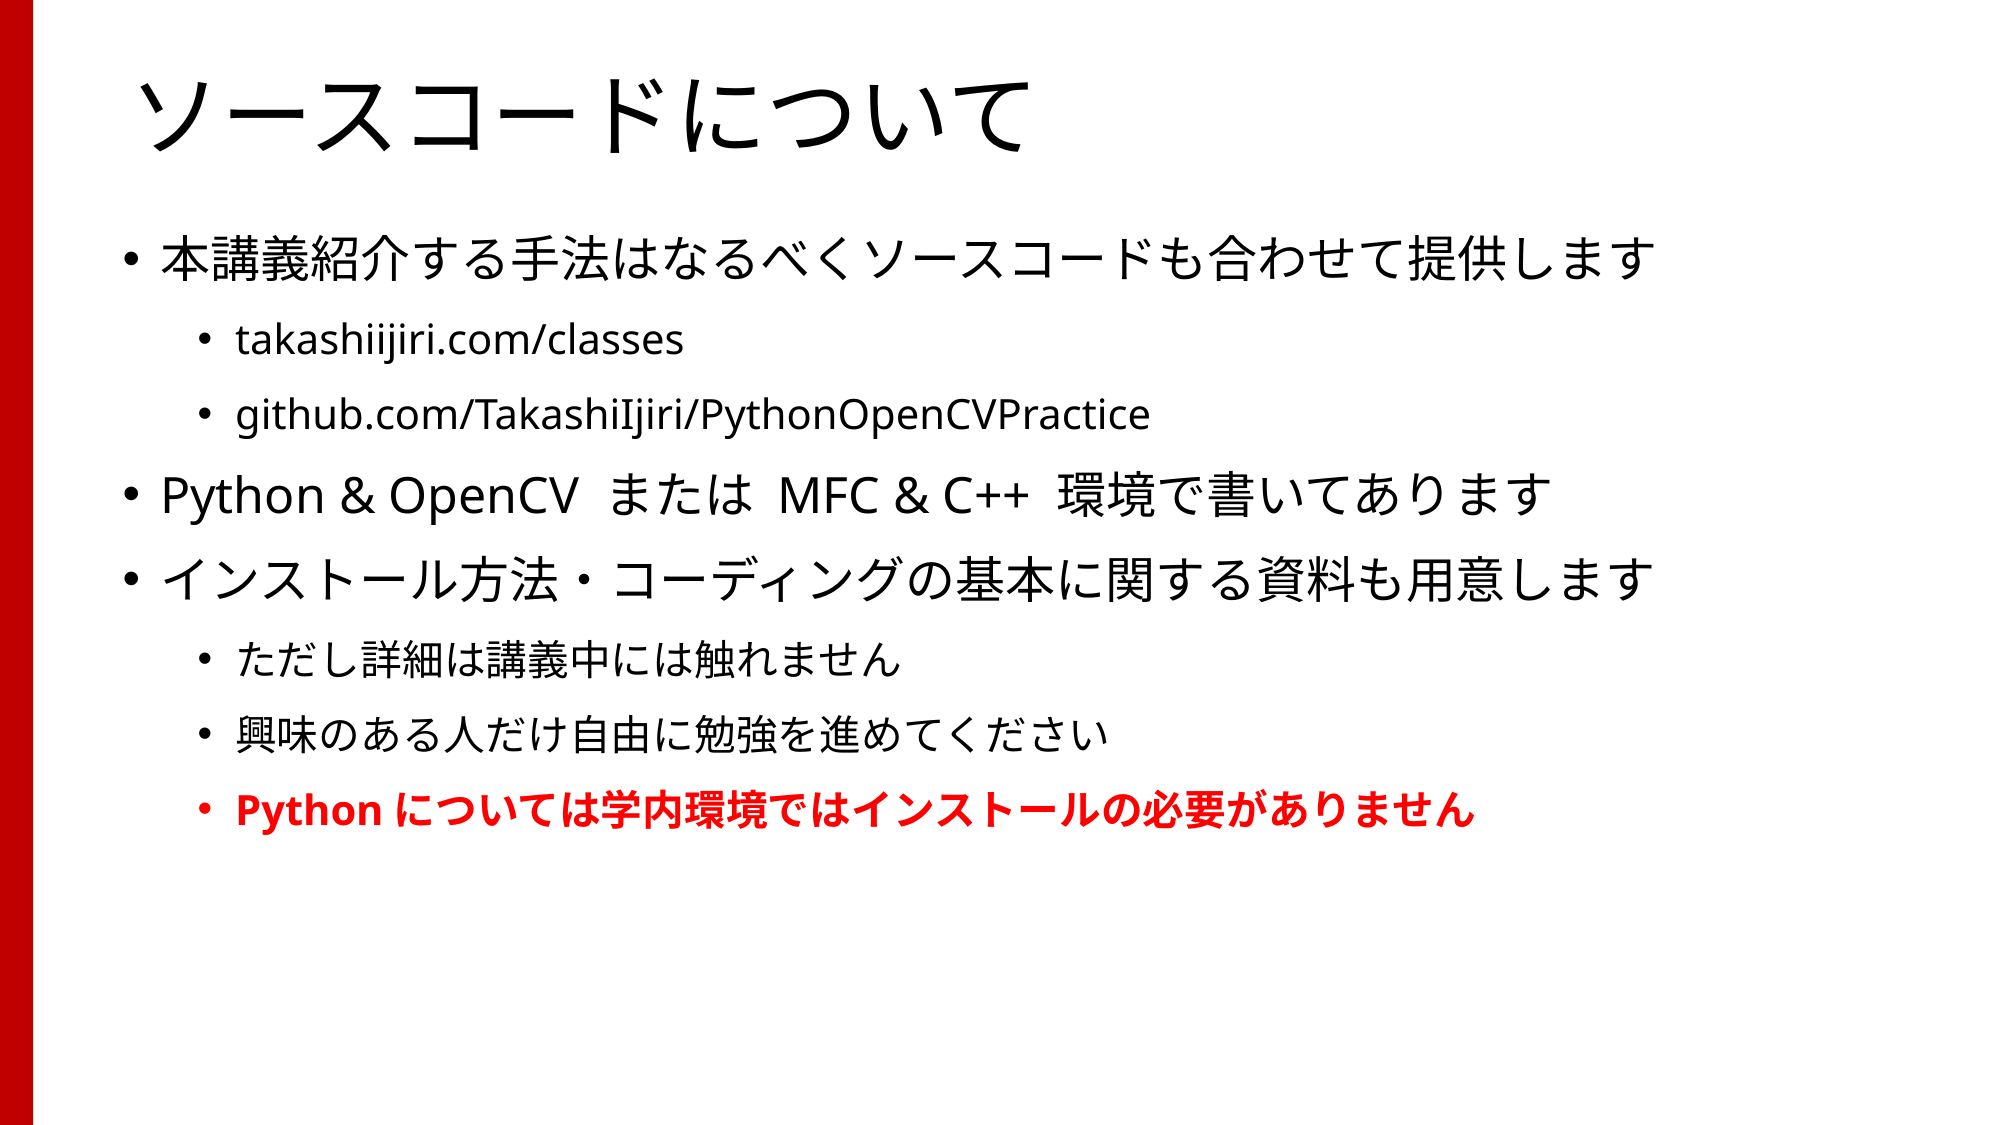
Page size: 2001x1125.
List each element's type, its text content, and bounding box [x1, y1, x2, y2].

title ソースコードについて [114, 59, 2000, 181]
list 本講義紹介する手法はなるべくソースコードも合わせて提供します takashiijiri.com/classes github.com/TakashiIjiri/PythonOpenCVPractice Python & OpenCV または MFC & C++ 環境で書いてあります インストール方法・コーディングの基本に関する資料も用意します ただし詳細は講義中には触れません 興味のある人だけ自由に勉強を進めてください Pythonについては学内環境ではインストールの必要がありません [107, 220, 2000, 1125]
